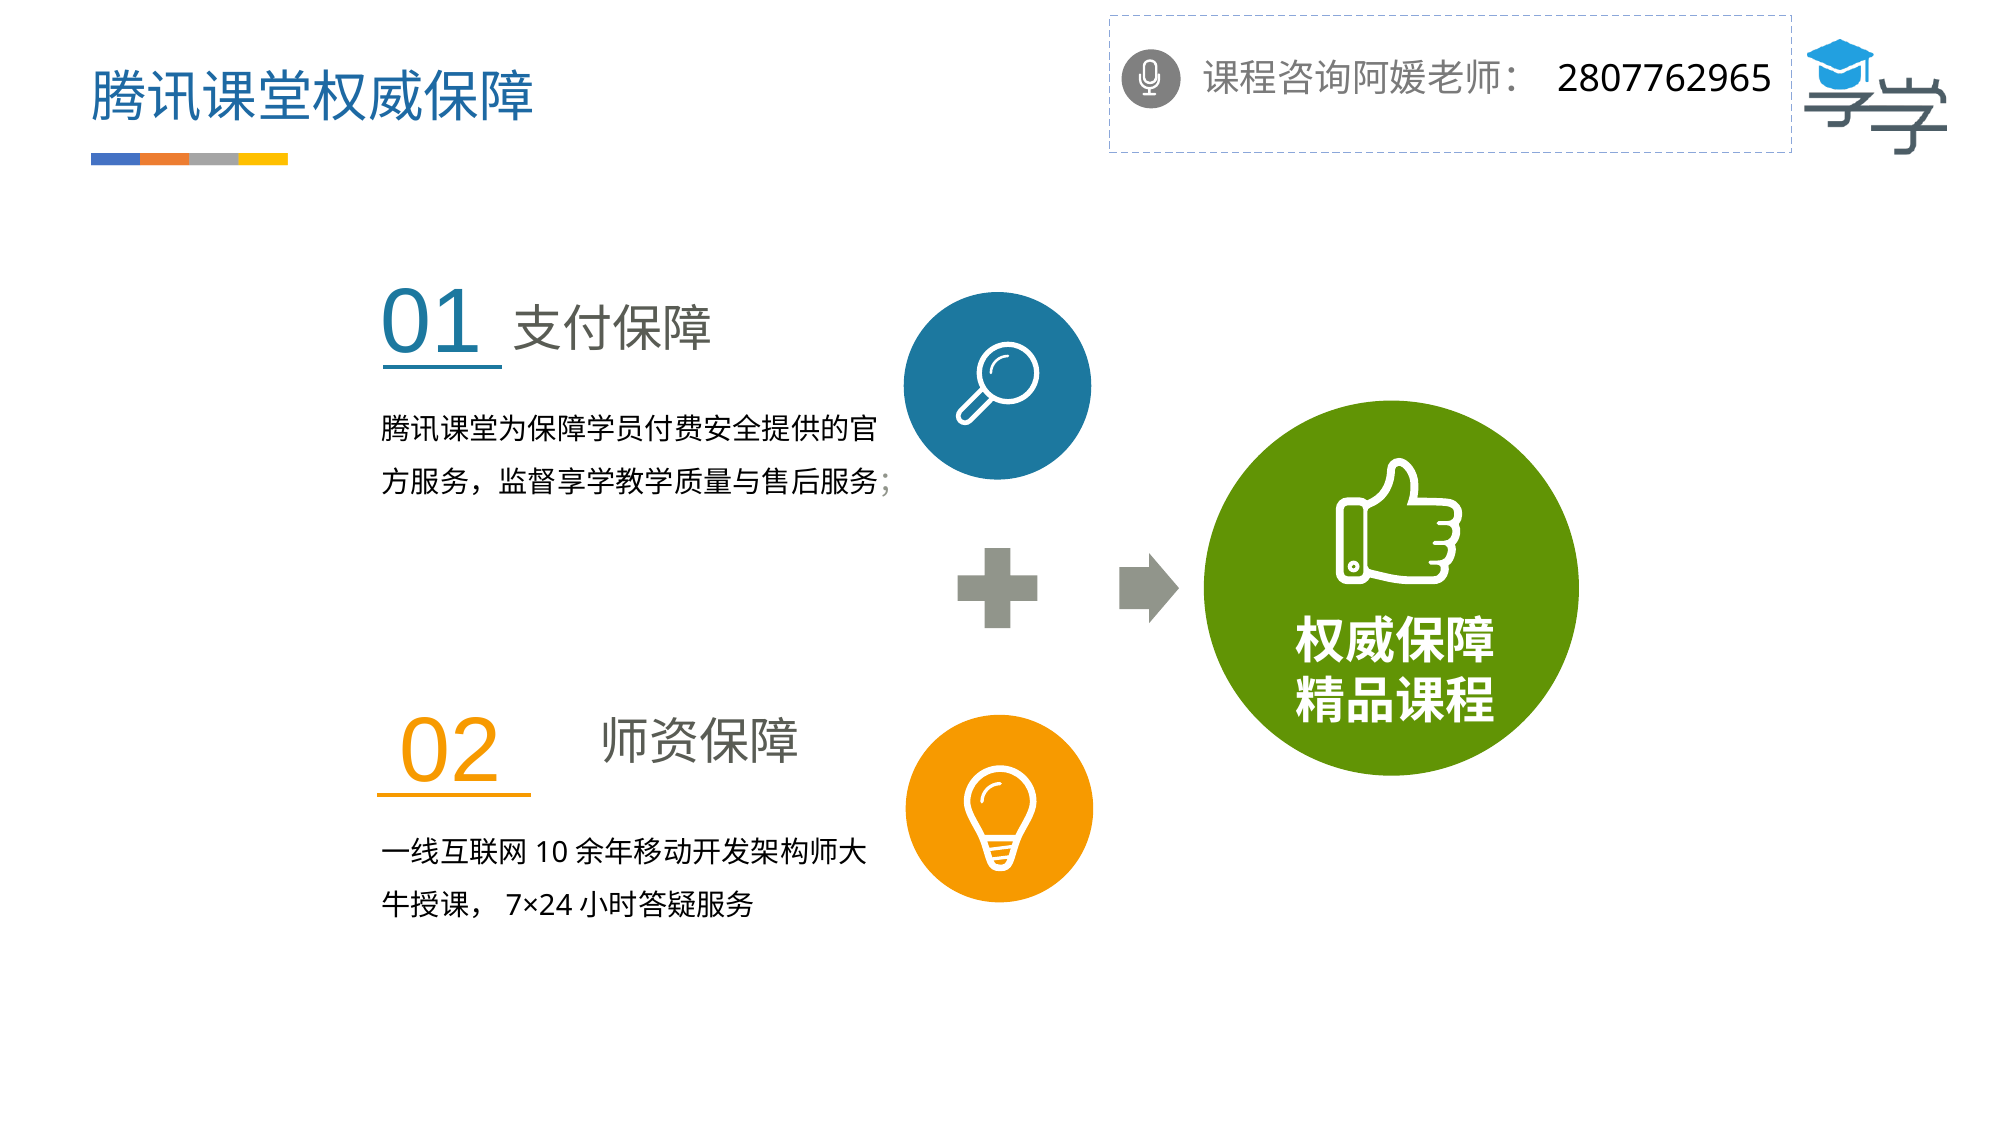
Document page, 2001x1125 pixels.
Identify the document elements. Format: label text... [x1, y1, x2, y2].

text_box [366, 682, 897, 930]
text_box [90, 152, 288, 166]
text_box [957, 548, 1038, 629]
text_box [1121, 46, 1787, 109]
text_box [1109, 15, 1792, 153]
text_box [1119, 553, 1180, 624]
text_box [1203, 400, 1579, 776]
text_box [903, 291, 1092, 480]
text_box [905, 714, 1094, 903]
picture [1799, 20, 1952, 173]
text_box 腾讯课堂权威保障 [91, 60, 734, 128]
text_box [366, 253, 897, 507]
